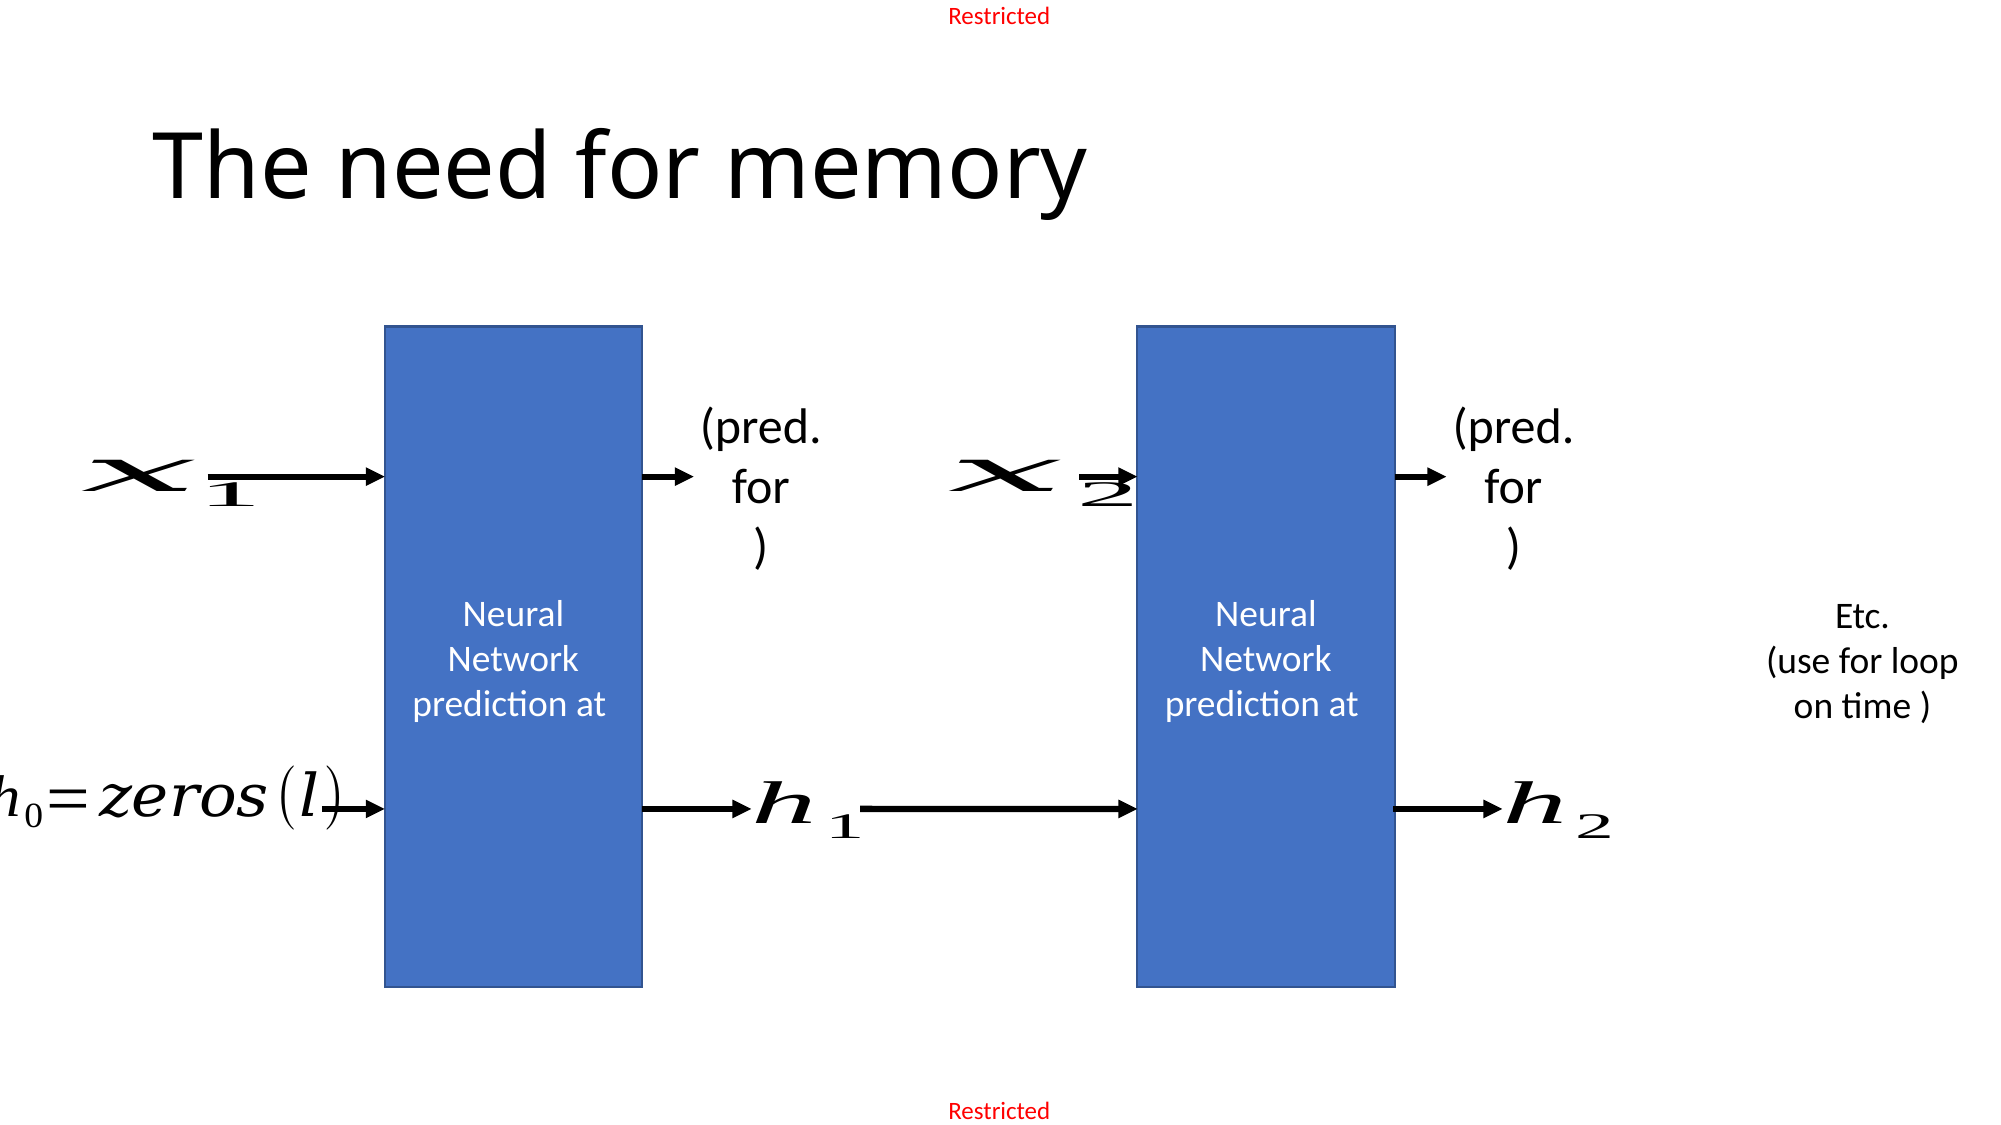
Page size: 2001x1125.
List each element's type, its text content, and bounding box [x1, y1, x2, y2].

title The need for memory [137, 59, 1863, 278]
